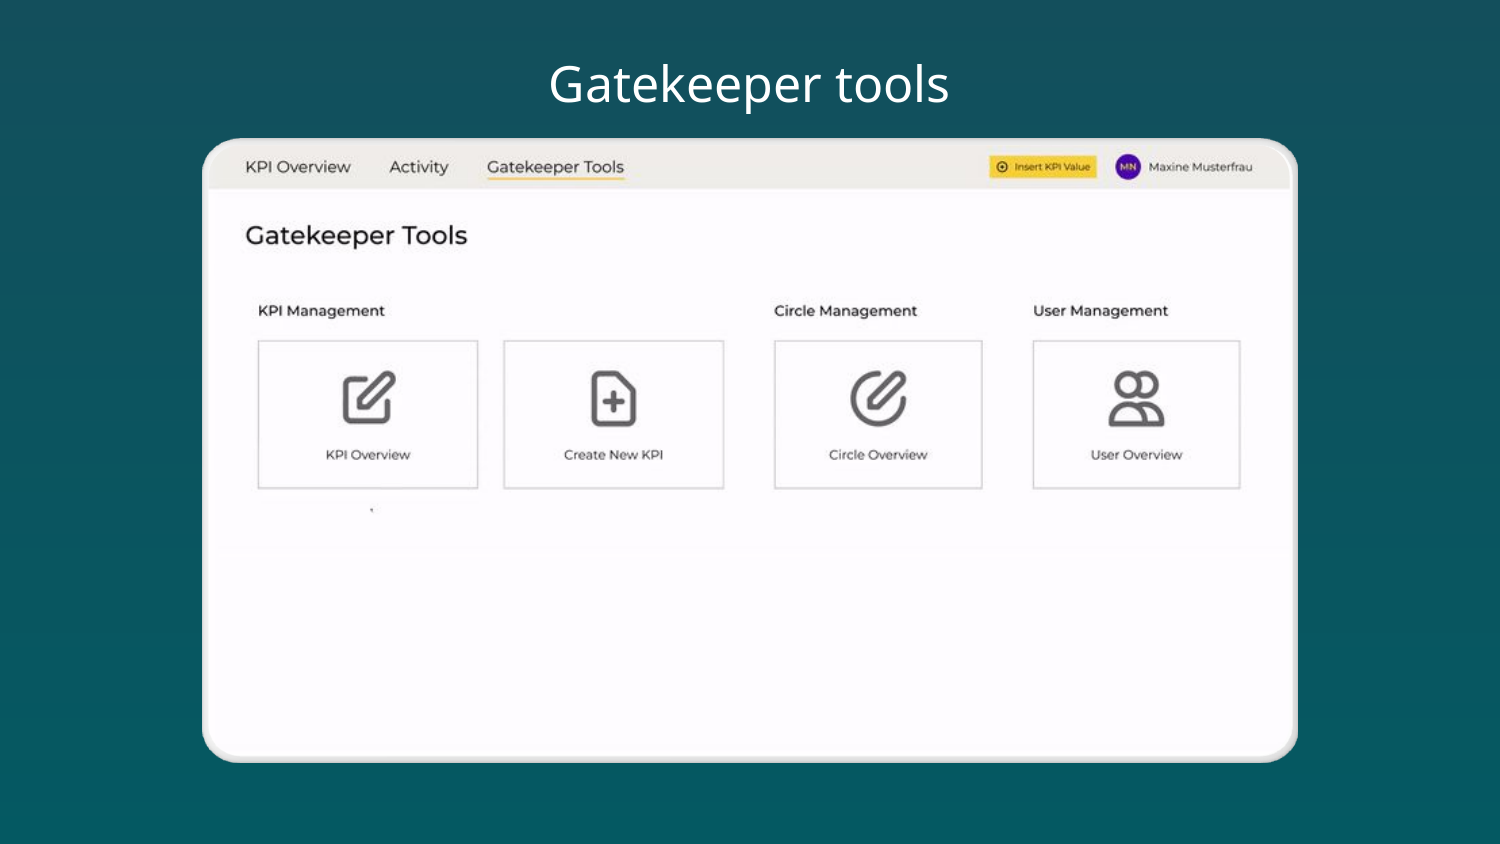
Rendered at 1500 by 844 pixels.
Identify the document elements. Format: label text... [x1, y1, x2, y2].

title Gatekeeper tools [51, 37, 1449, 139]
picture [202, 137, 1298, 763]
